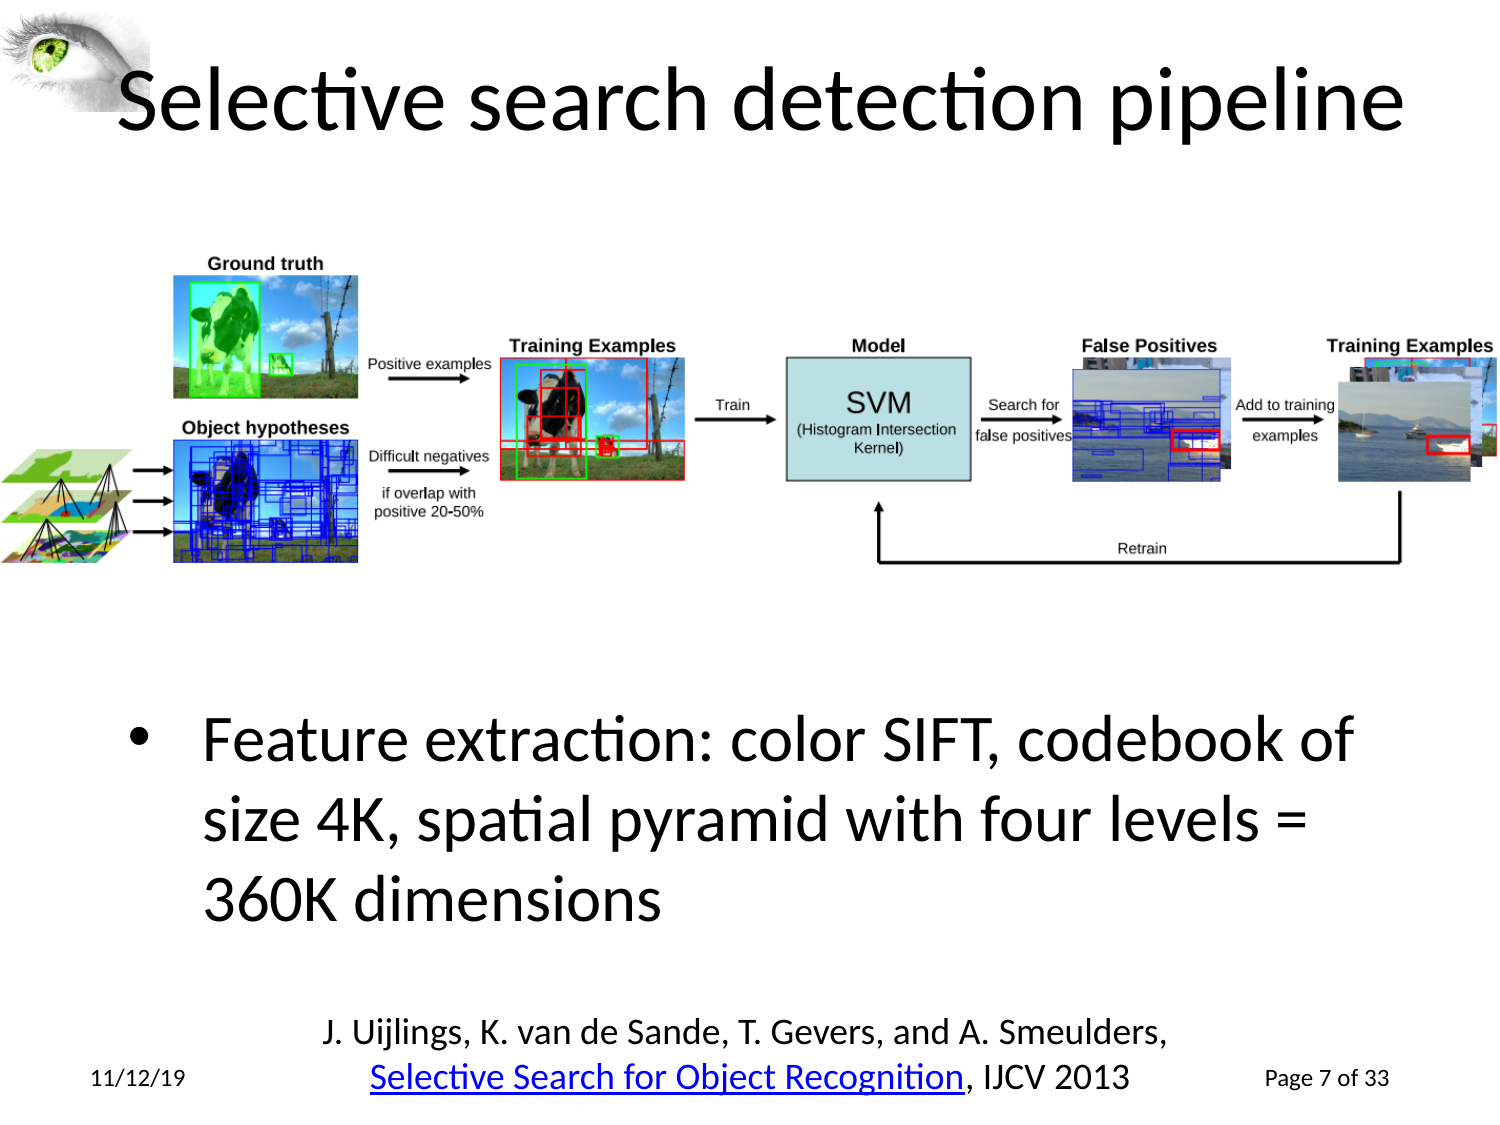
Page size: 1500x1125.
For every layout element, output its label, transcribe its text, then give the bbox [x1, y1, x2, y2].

list Feature extraction: color SIFT, codebook of size 4K, spatial pyramid with four levels = 360K dimensions [112, 687, 1388, 999]
title Selective search detection pipeline [87, 0, 1438, 188]
text_box J. Uijlings, K. van de Sande, T. Gevers, and A. Smeulders, Selective Search for Object Recognition, IJCV 2013 [24, 999, 1475, 1105]
picture [0, 0, 87, 112]
picture [0, 249, 1500, 586]
